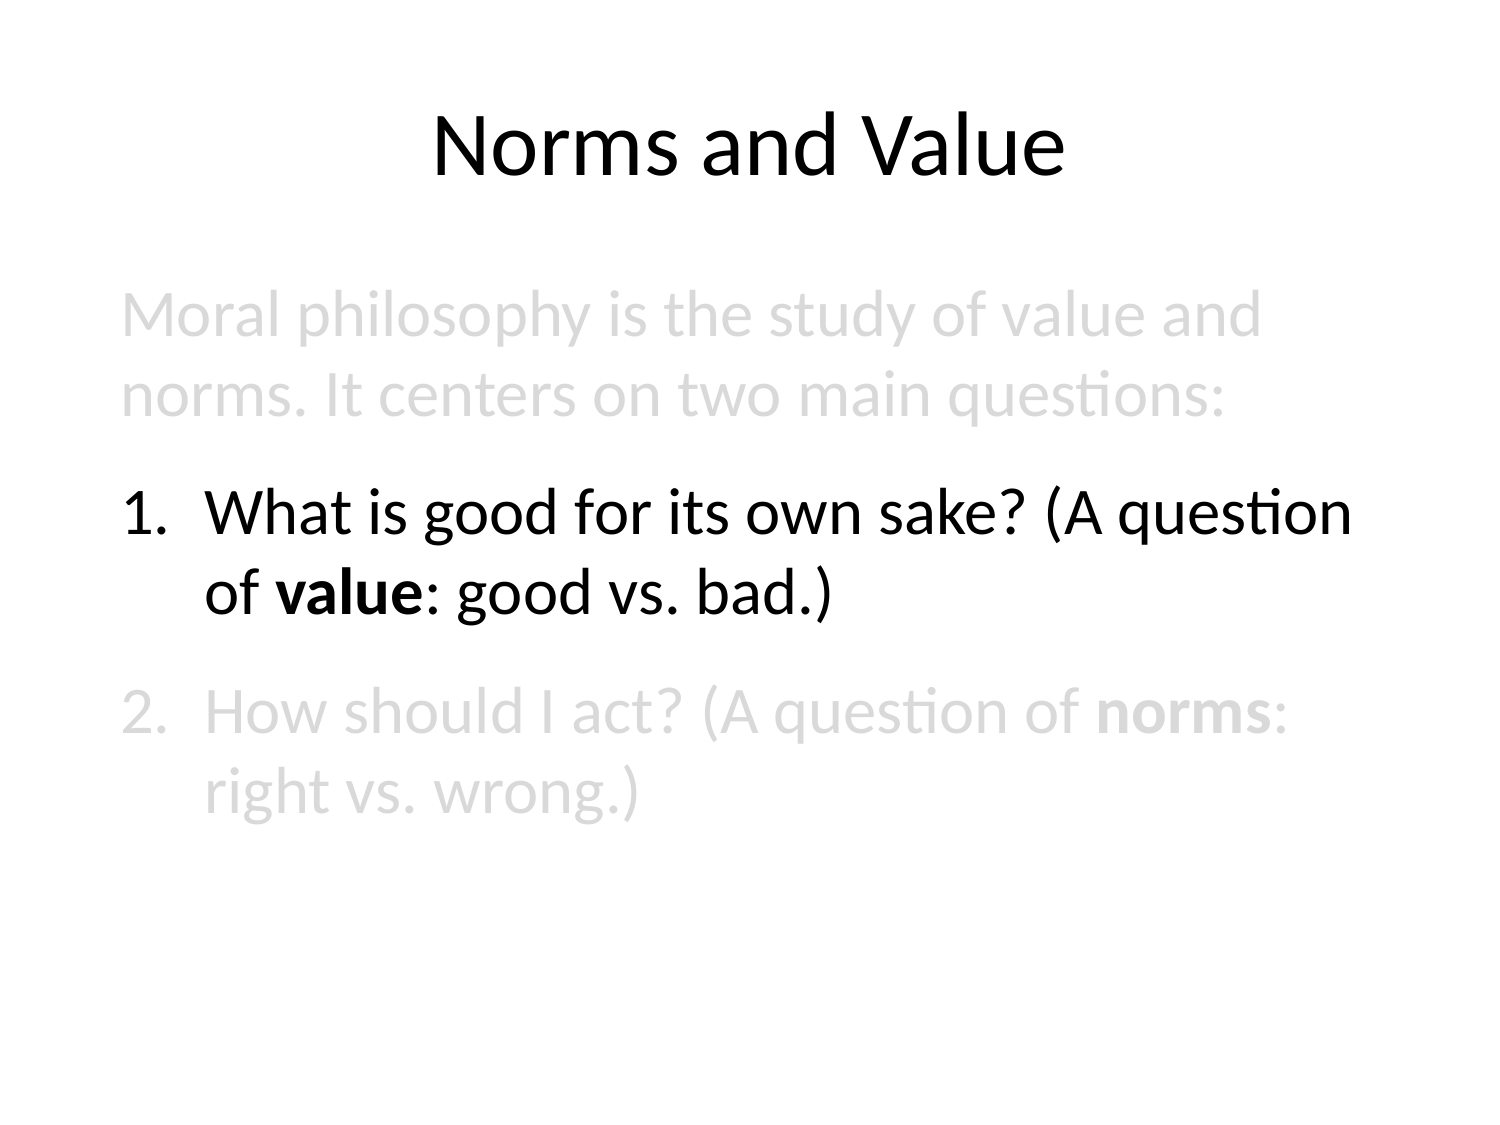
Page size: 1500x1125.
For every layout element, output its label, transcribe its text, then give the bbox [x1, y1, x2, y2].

list Moral philosophy is the study of value and norms. It centers on two main questions: What is good for its own sake? (A question of value: good vs. bad.) How should I act? (A question of norms: right vs. wrong.) [75, 262, 1425, 1005]
title Norms and Value [75, 45, 1425, 233]
